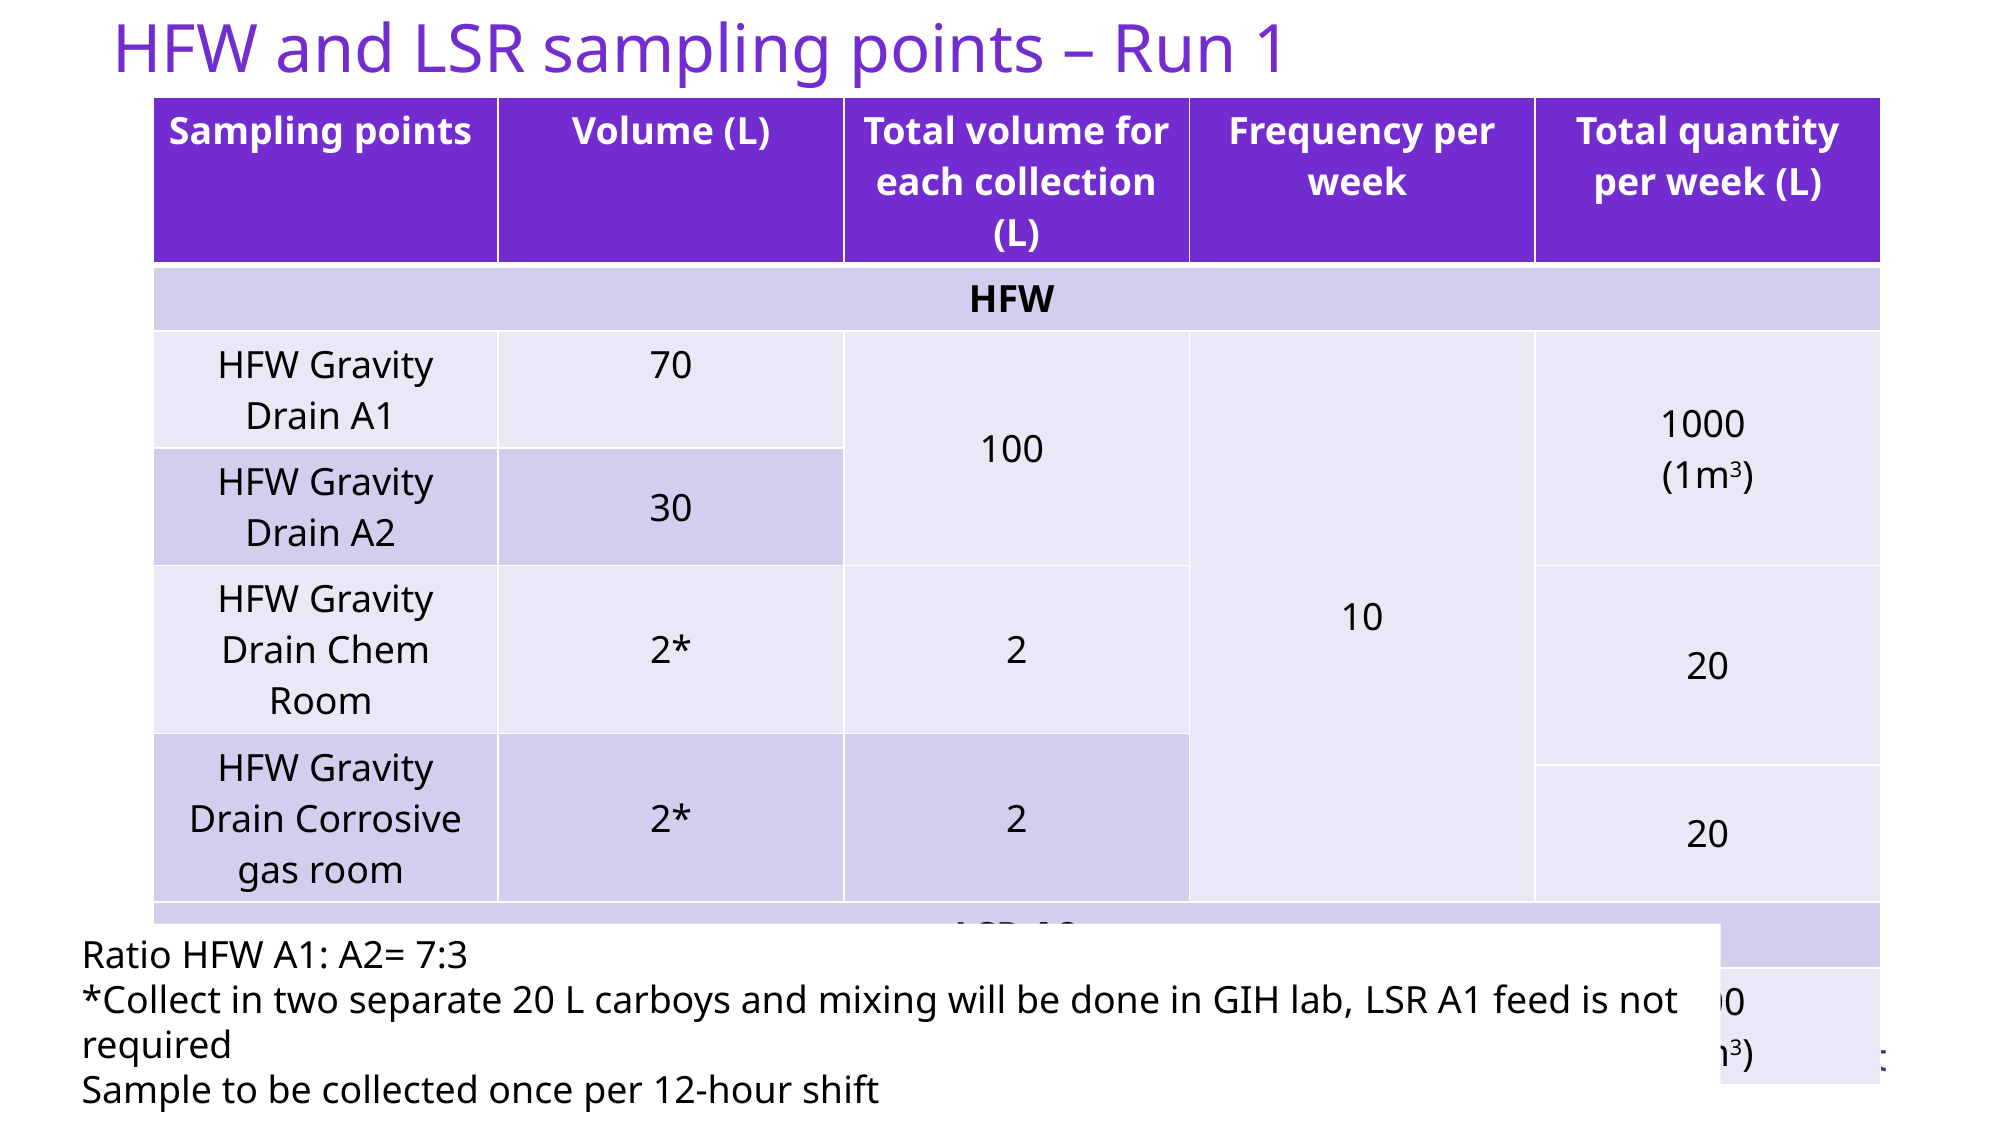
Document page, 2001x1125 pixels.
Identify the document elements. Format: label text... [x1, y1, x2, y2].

table_cell HFW Gravity Drain Chem Room [154, 566, 497, 733]
table_cell HFW [154, 268, 1880, 330]
table_cell 2* [499, 734, 843, 901]
table_cell LSR A2 [154, 903, 1880, 967]
table_cell 30 [499, 449, 843, 565]
table_header Frequency per week [1190, 98, 1534, 262]
table_cell 1000 (1m3) [1536, 332, 1880, 565]
table_cell 2 [845, 566, 1189, 733]
table_header Total volume for each collection (L) [845, 98, 1189, 262]
text_box Ratio HFW A1: A2= 7:3 *Collect in two separate 20 L carboys and mixing will be done in GIH lab, LSR A1 feed is not required Sample to be collected once per 12-hour shift [66, 923, 1721, 1125]
table_cell HFW Gravity Drain A1 [154, 332, 497, 447]
table_cell 10 [1190, 332, 1534, 901]
table_cell 20 [1536, 566, 1880, 764]
table_header Total quantity per week (L) [1536, 98, 1880, 262]
table_cell 2* [499, 566, 843, 733]
table_cell 1000 (1m3) [1721, 969, 1880, 1084]
table_cell 2 [845, 734, 1189, 901]
table_cell 100 [845, 332, 1189, 565]
table_cell 70 [499, 332, 843, 447]
table_cell HFW Gravity Drain Corrosive gas room [154, 734, 497, 901]
table_header Sampling points [154, 98, 497, 262]
title HFW and LSR sampling points – Run 1 [112, 0, 1885, 101]
table_cell 20 [1536, 766, 1880, 901]
picture [1721, 1034, 1886, 1087]
table_cell HFW Gravity Drain A2 [154, 449, 497, 565]
table_header Volume (L) [499, 98, 843, 262]
